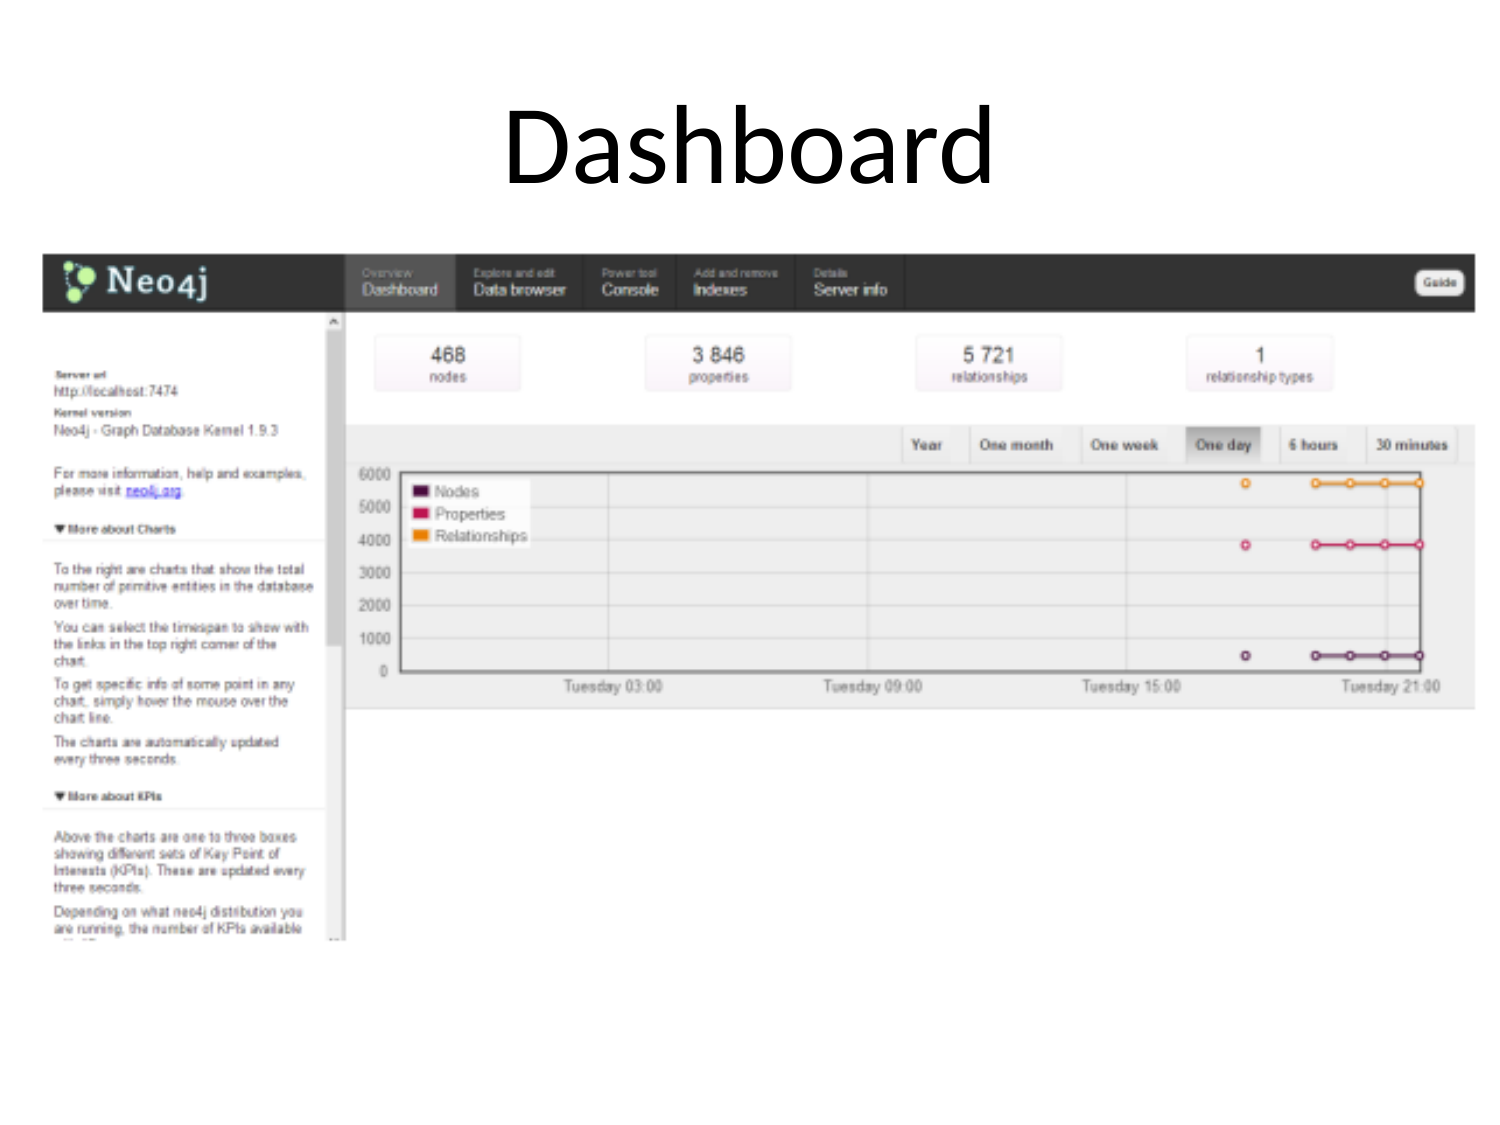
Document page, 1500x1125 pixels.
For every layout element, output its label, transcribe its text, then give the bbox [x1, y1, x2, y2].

picture [40, 243, 1478, 953]
title Dashboard [75, 45, 1425, 233]
